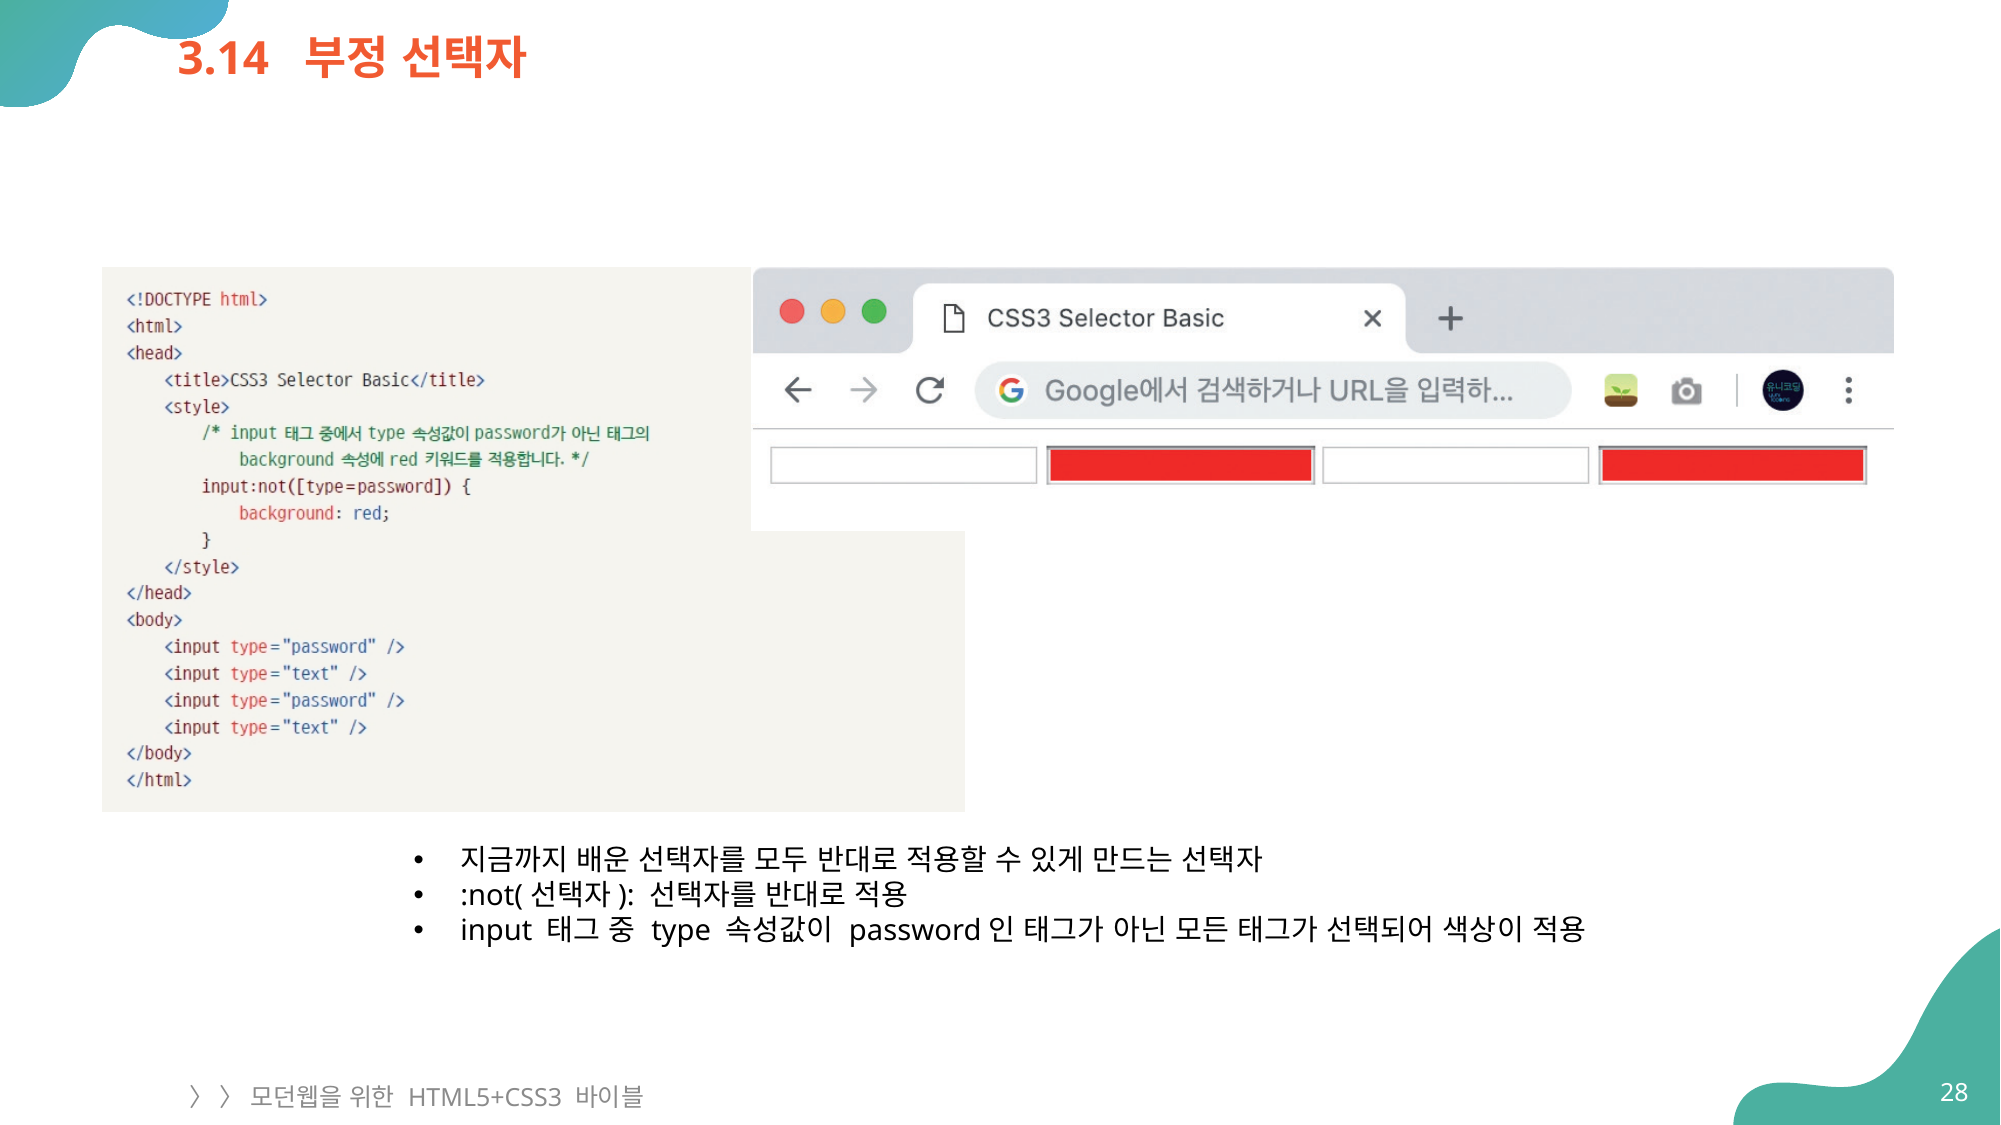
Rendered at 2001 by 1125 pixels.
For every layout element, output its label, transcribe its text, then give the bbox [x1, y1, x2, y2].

picture [102, 267, 1894, 812]
slide_number 28 [1917, 1063, 1984, 1124]
title 3.14 부정 선택자 [162, 27, 2000, 93]
footer 〉 〉 모던웹을 위한 HTML5+CSS3 바이블 [79, 1078, 755, 1114]
text_box 지금까지 배운 선택자를 모두 반대로 적용할 수 있게 만드는 선택자 :not(선택자): 선택자를 반대로 적용 input 태그 중 type 속성값이 password인 태그가 아닌 모든 태그가 선택되어 색상이 적용 [398, 834, 1602, 954]
